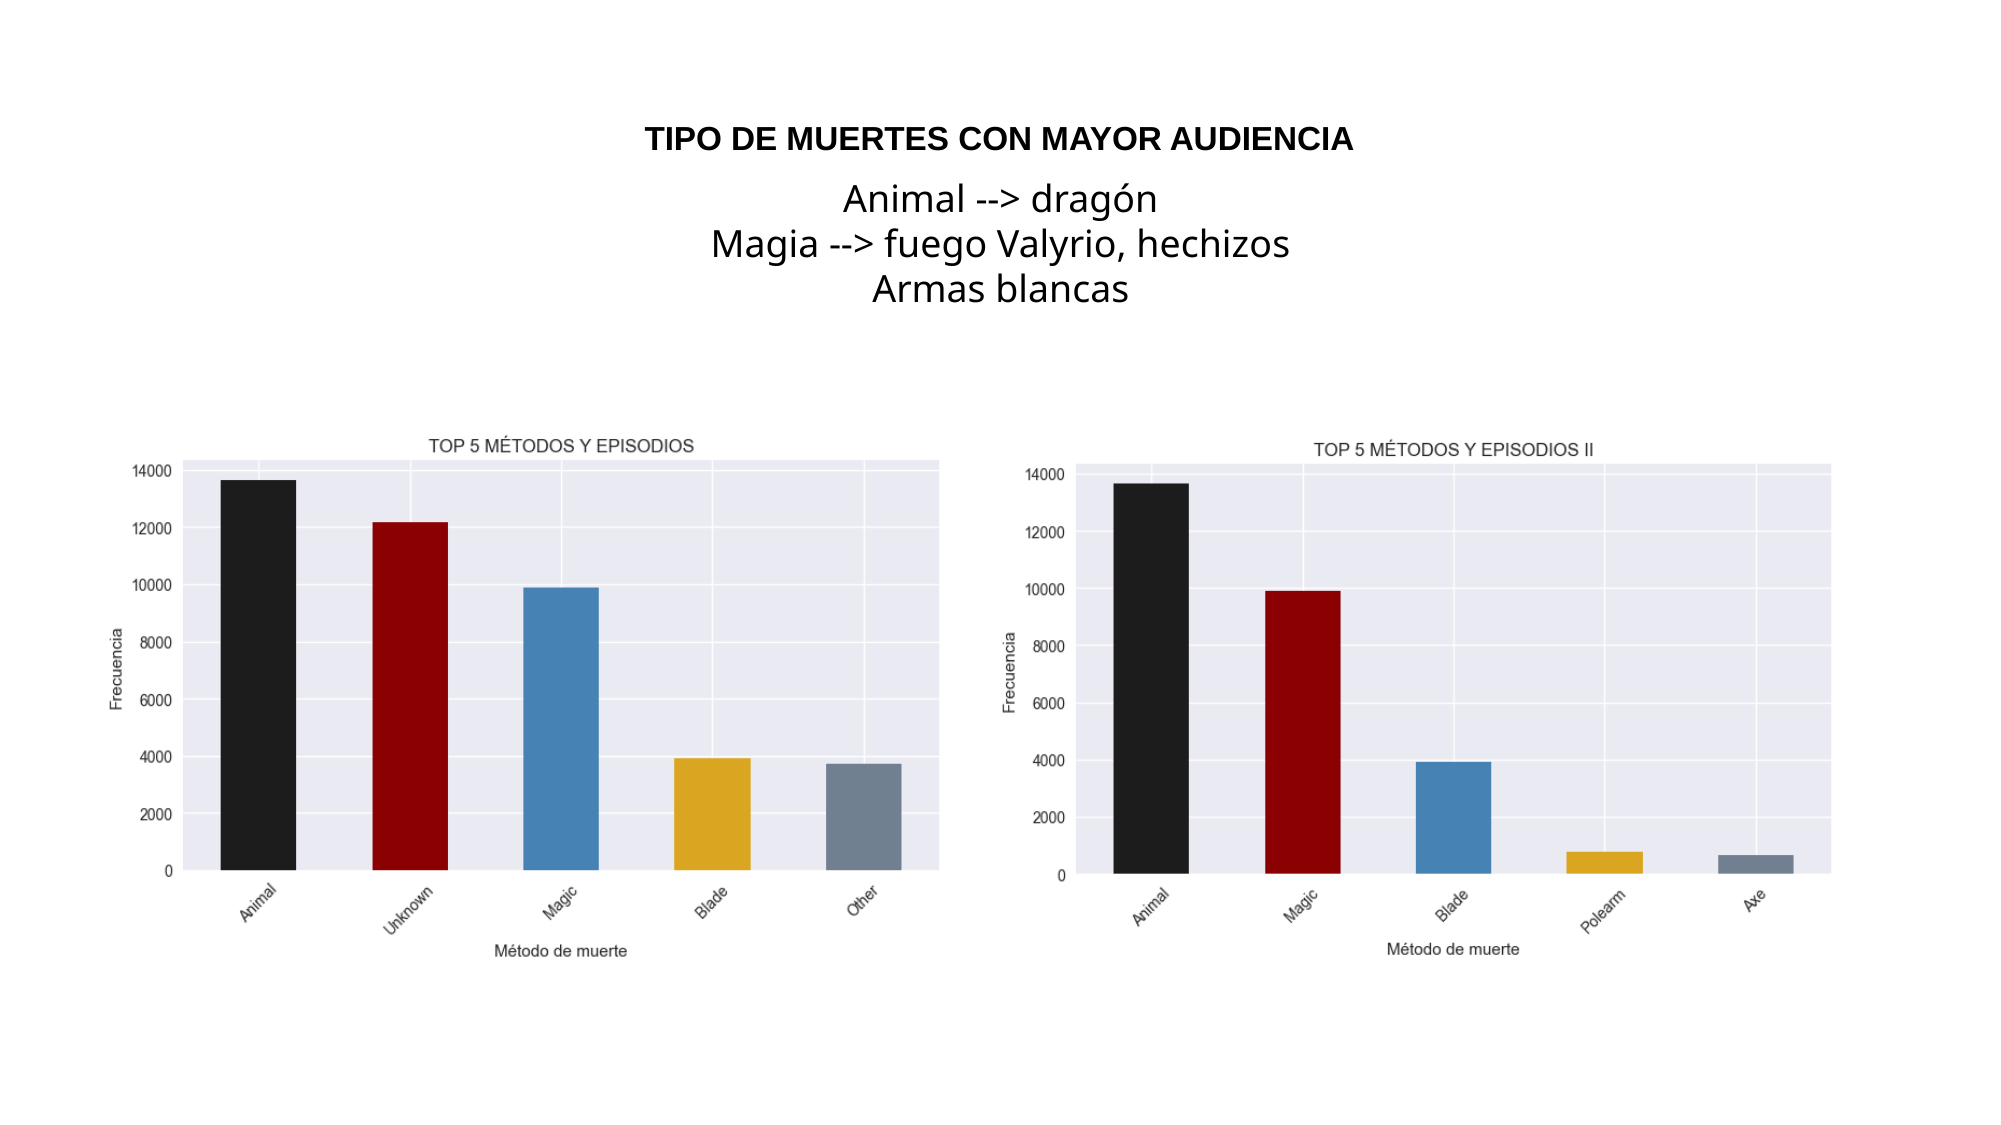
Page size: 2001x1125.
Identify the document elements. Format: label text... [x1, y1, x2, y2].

picture [99, 427, 950, 971]
text_box Animal --> dragón Magia --> fuego Valyrio, hechizos Armas blancas [59, 167, 1942, 363]
text_box TIPO DE MUERTES CON MAYOR AUDIENCIA [59, 109, 1941, 165]
picture [991, 431, 1843, 969]
